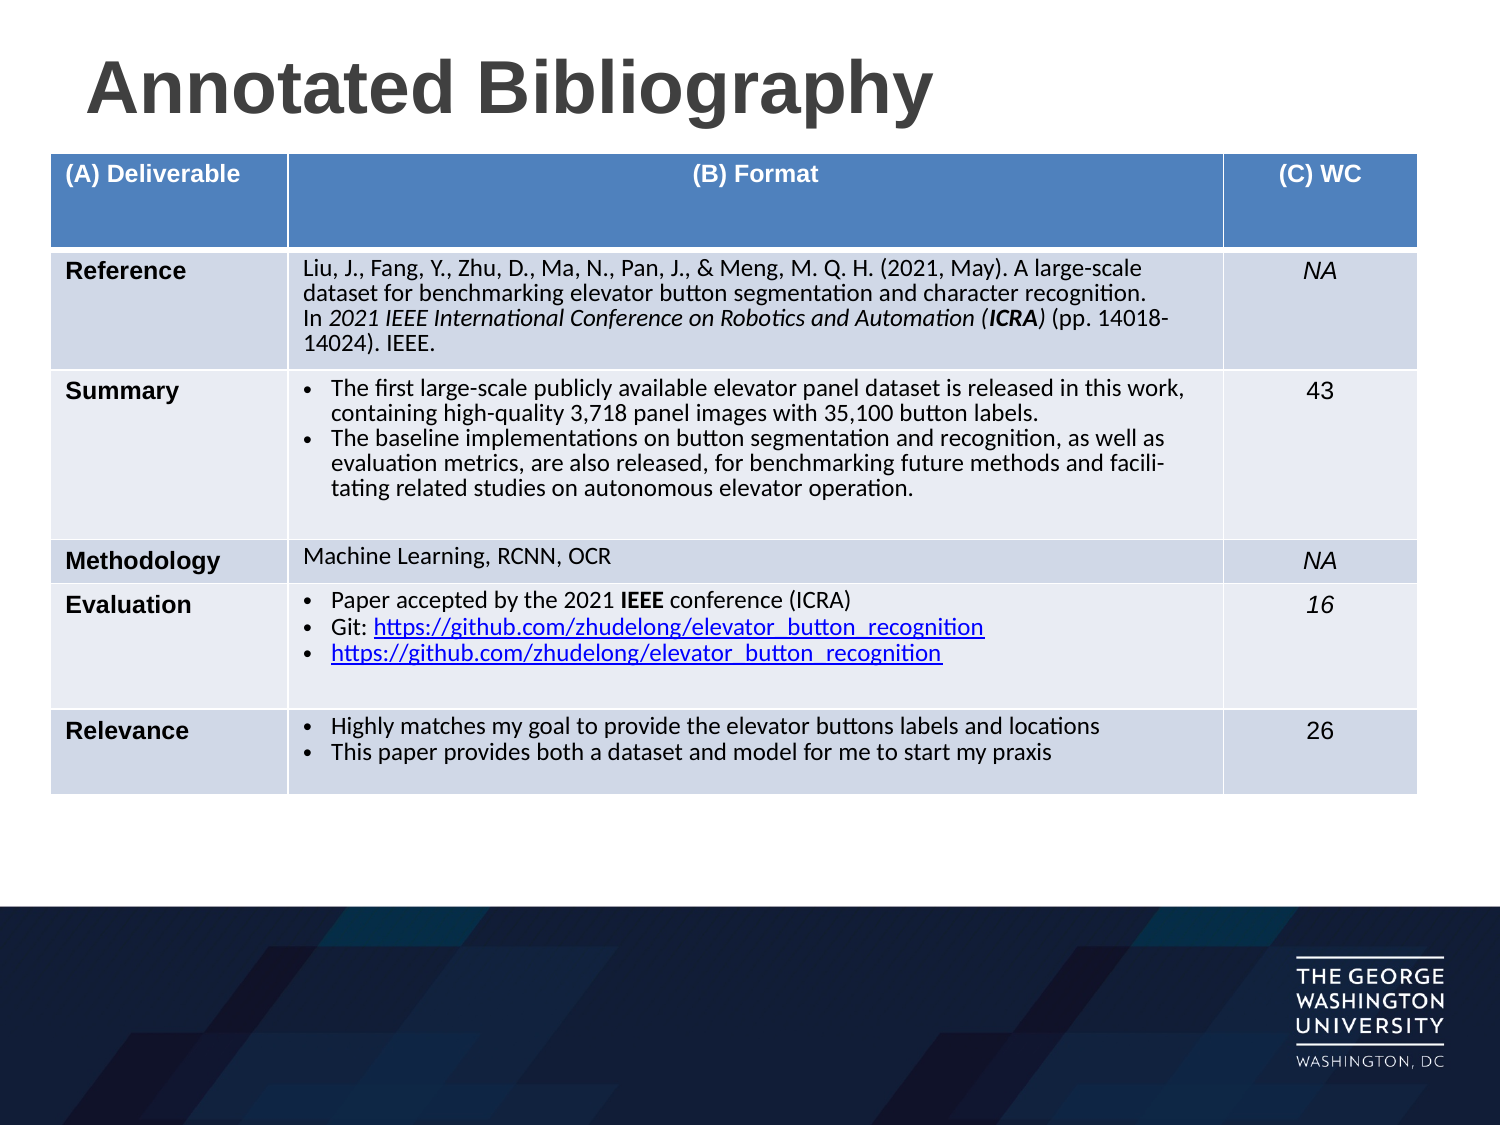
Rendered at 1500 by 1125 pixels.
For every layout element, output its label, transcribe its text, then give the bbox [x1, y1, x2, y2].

table_cell Paper accepted by the 2021 IEEE conference (ICRA) Git: https://github.com/zhudelong/elevator_button_recognition https://github.com/zhudelong/elevator_button_recognition [289, 584, 1223, 708]
table_header (B) Format [289, 154, 1223, 247]
table_cell The first large-scale publicly available elevator panel dataset is released in this work, containing high-quality 3,718 panel images with 35,100 button labels. The baseline implementations on button segmentation and recognition, as well as evaluation metrics, are also released, for benchmarking future methods and facili- tating related studies on autonomous elevator operation. [289, 371, 1223, 539]
picture [0, 0, 1500, 1125]
table_cell Methodology [51, 540, 287, 583]
table_cell 26 [1224, 710, 1417, 794]
table_header (A) Deliverable [51, 154, 287, 247]
table_cell Highly matches my goal to provide the elevator buttons labels and locations This paper provides both a dataset and model for me to start my praxis [289, 710, 1223, 794]
table_cell Evaluation [51, 584, 287, 708]
text_box Annotated Bibliography [70, 31, 1344, 153]
table_cell Liu, J., Fang, Y., Zhu, D., Ma, N., Pan, J., & Meng, M. Q. H. (2021, May). A large-scale dataset for benchmarking elevator button segmentation and character recognition. In 2021 IEEE International Conference on Robotics and Automation (ICRA) (pp. 14018-14024). IEEE. [289, 253, 1223, 369]
table_header (C) WC [1224, 154, 1417, 247]
table_cell Reference [51, 253, 287, 369]
table_cell NA [1224, 540, 1417, 583]
table_cell Summary [51, 371, 287, 539]
table_cell 43 [1224, 371, 1417, 539]
table_cell Machine Learning, RCNN, OCR [289, 540, 1223, 583]
table_cell NA [1224, 253, 1417, 369]
table_cell Relevance [51, 710, 287, 794]
table_cell 16 [1224, 584, 1417, 708]
